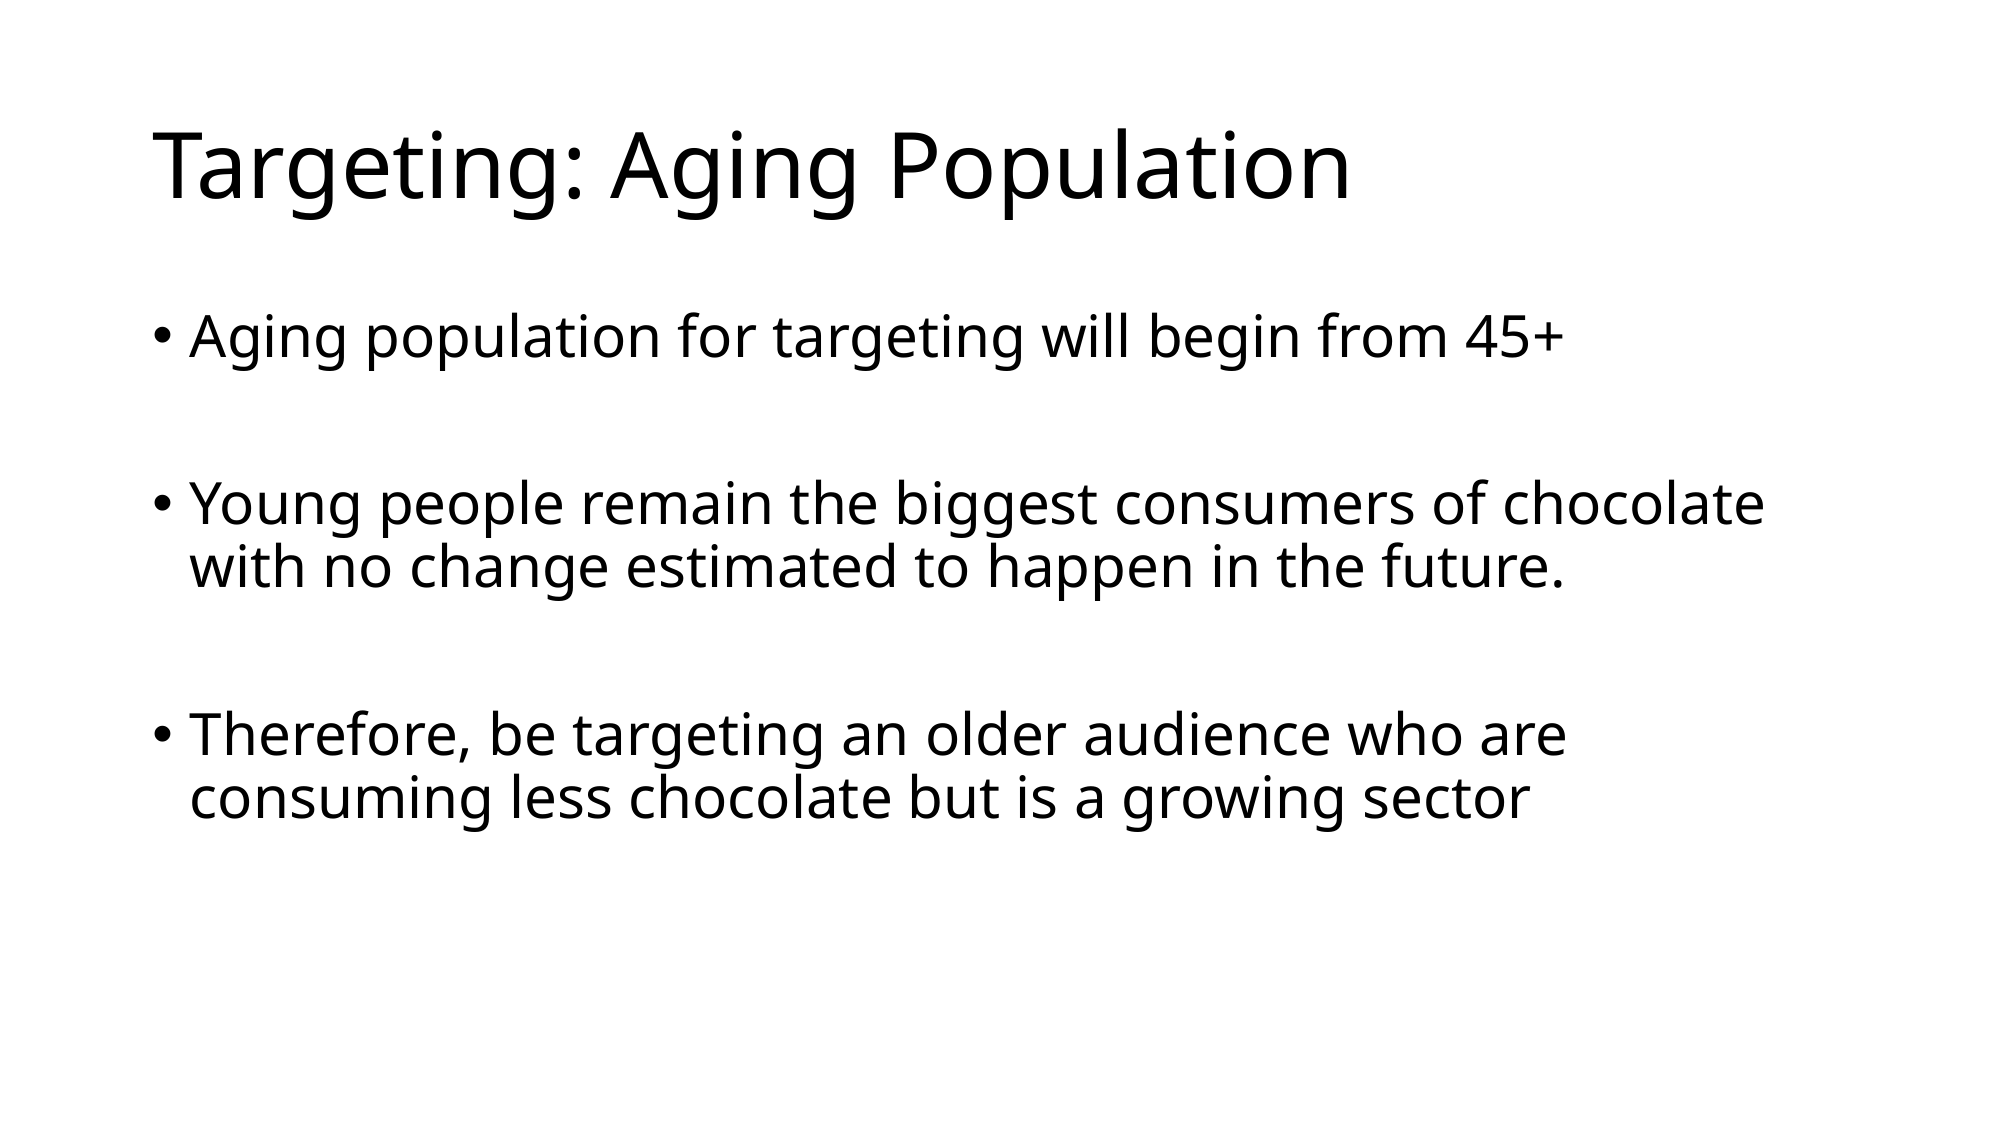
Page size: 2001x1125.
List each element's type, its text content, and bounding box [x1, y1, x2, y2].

title Targeting: Aging Population [137, 59, 1863, 278]
list Aging population for targeting will begin from 45+ Young people remain the biggest consumers of chocolate with no change estimated to happen in the future. Therefore, be targeting an older audience who are consuming less chocolate but is a growing sector [137, 299, 1863, 1014]
